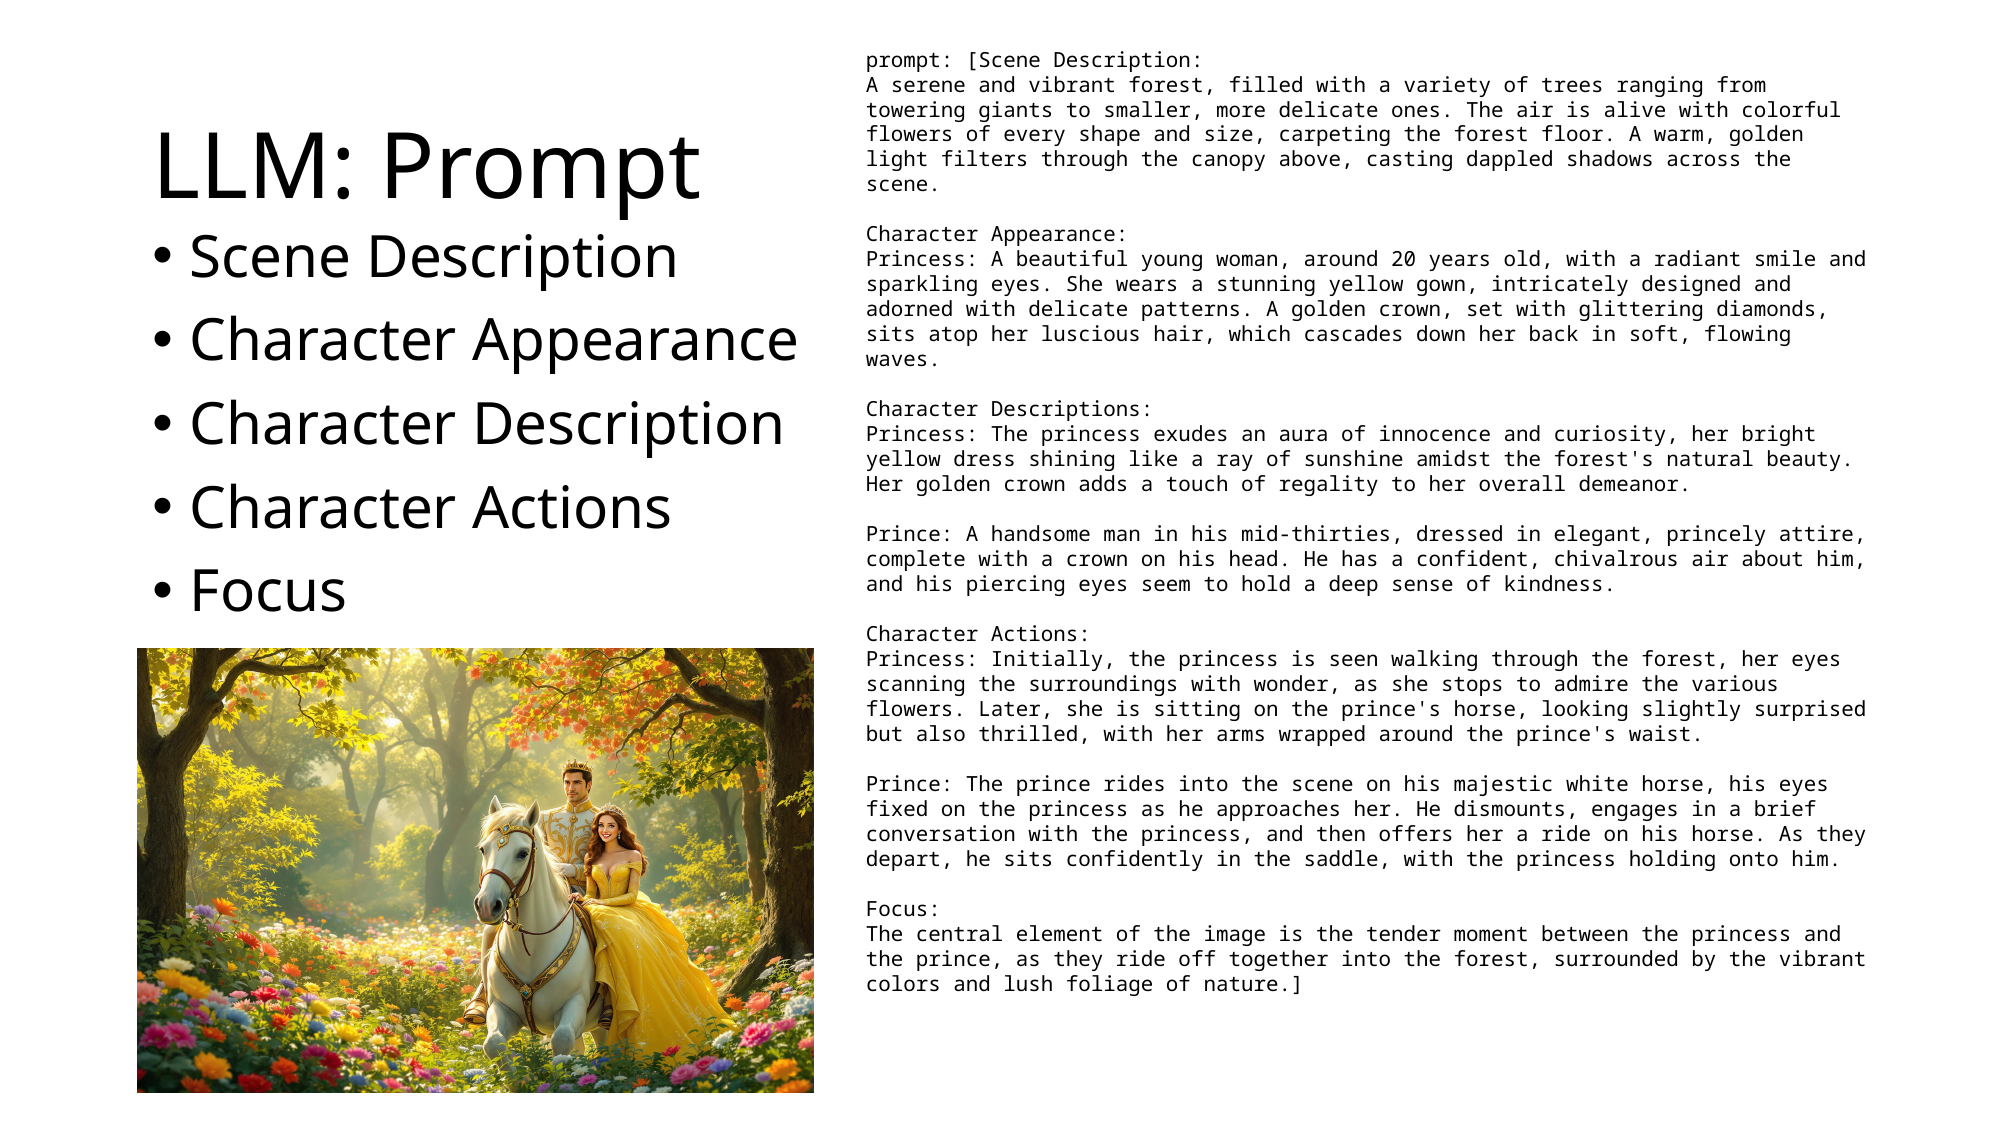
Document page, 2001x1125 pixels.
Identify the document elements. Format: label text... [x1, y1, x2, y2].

title LLM: Prompt [137, 59, 850, 278]
list Scene Description Character Appearance Character Description Character Actions Focus [137, 219, 817, 934]
picture [137, 648, 815, 1094]
text_box prompt: [Scene Description: A serene and vibrant forest, filled with a variety of trees ranging from towering giants to smaller, more delicate ones. The air is alive with colorful flowers of every shape and size, carpeting the forest floor. A warm, golden light filters through the canopy above, casting dappled shadows across the scene. Character Appearance: Princess: A beautiful young woman, around 20 years old, with a radiant smile and sparkling eyes. She wears a stunning yellow gown, intricately designed and adorned with delicate patterns. A golden crown, set with glittering diamonds, sits atop her luscious hair, which cascades down her back in soft, flowing waves. Character Descriptions: Princess: The princess exudes an aura of innocence and curiosity, her bright yellow dress shining like a ray of sunshine amidst the forest's natural beauty. Her golden crown adds a touch of regality to her overall demeanor. Prince: A handsome man in his mid-thirties, dressed in elegant, princely attire, complete with a crown on his head. He has a confident, chivalrous air about him, and his piercing eyes seem to hold a deep sense of kindness. Character Actions: Princess: Initially, the princess is seen walking through the forest, her eyes scanning the surroundings with wonder, as she stops to admire the various flowers. Later, she is sitting on the prince's horse, looking slightly surprised but also thrilled, with her arms wrapped around the prince's waist. Prince: The prince rides into the scene on his majestic white horse, his eyes fixed on the princess as he approaches her. He dismounts, engages in a brief conversation with the princess, and then offers her a ride on his horse. As they depart, he sits confidently in the saddle, with the princess holding onto him. Focus: The central element of the image is the tender moment between the princess and the prince, as they ride off together into the forest, surrounded by the vibrant colors and lush foliage of nature.] [850, 38, 1885, 1055]
